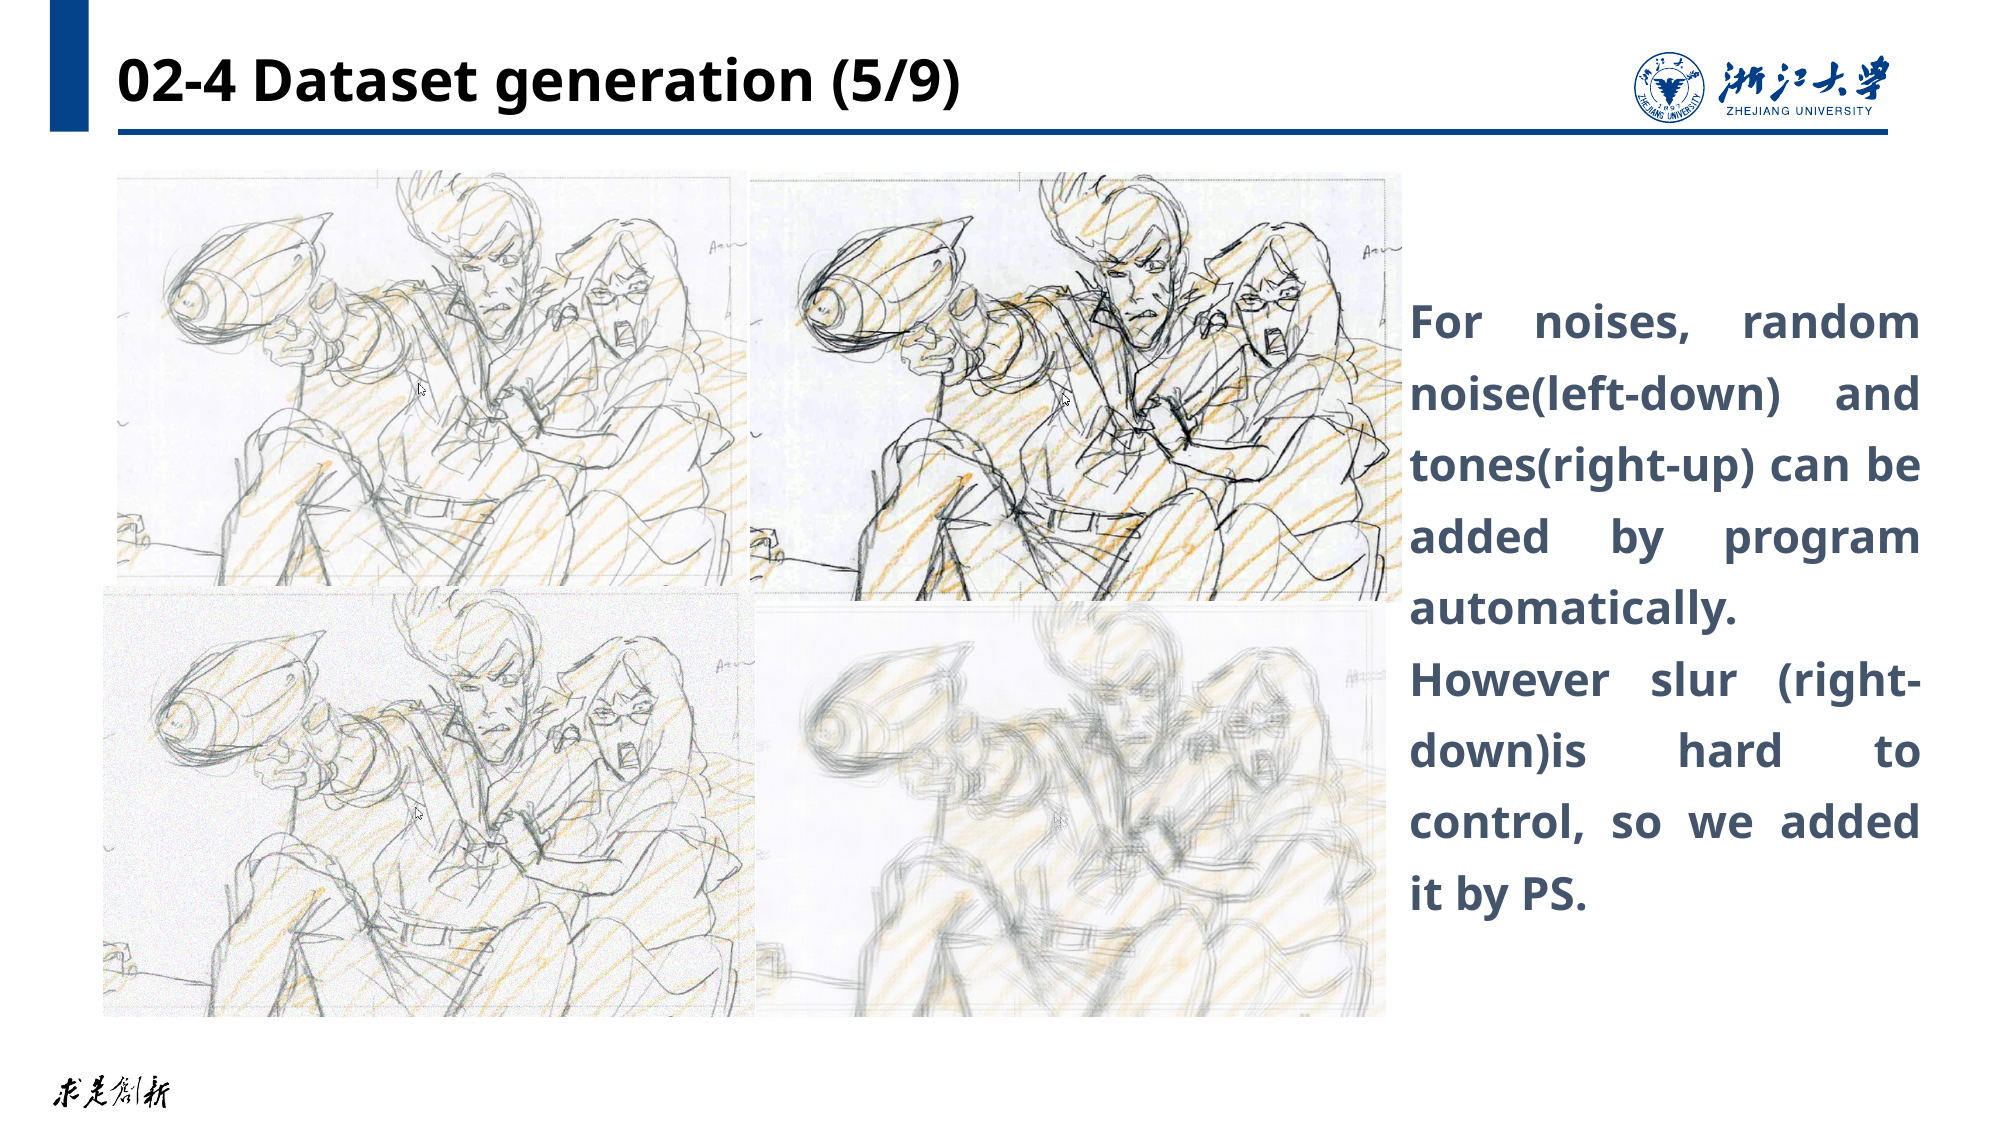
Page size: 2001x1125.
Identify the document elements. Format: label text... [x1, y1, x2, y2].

picture [103, 170, 1402, 1017]
title 02-4 Dataset generation (5/9) [117, 33, 1538, 132]
text_box For noises, random noise(left-down) and tones(right-up) can be added by program automatically. However slur (right-down)is hard to control, so we added it by PS. [1394, 268, 1937, 927]
picture [0, 1061, 266, 1125]
